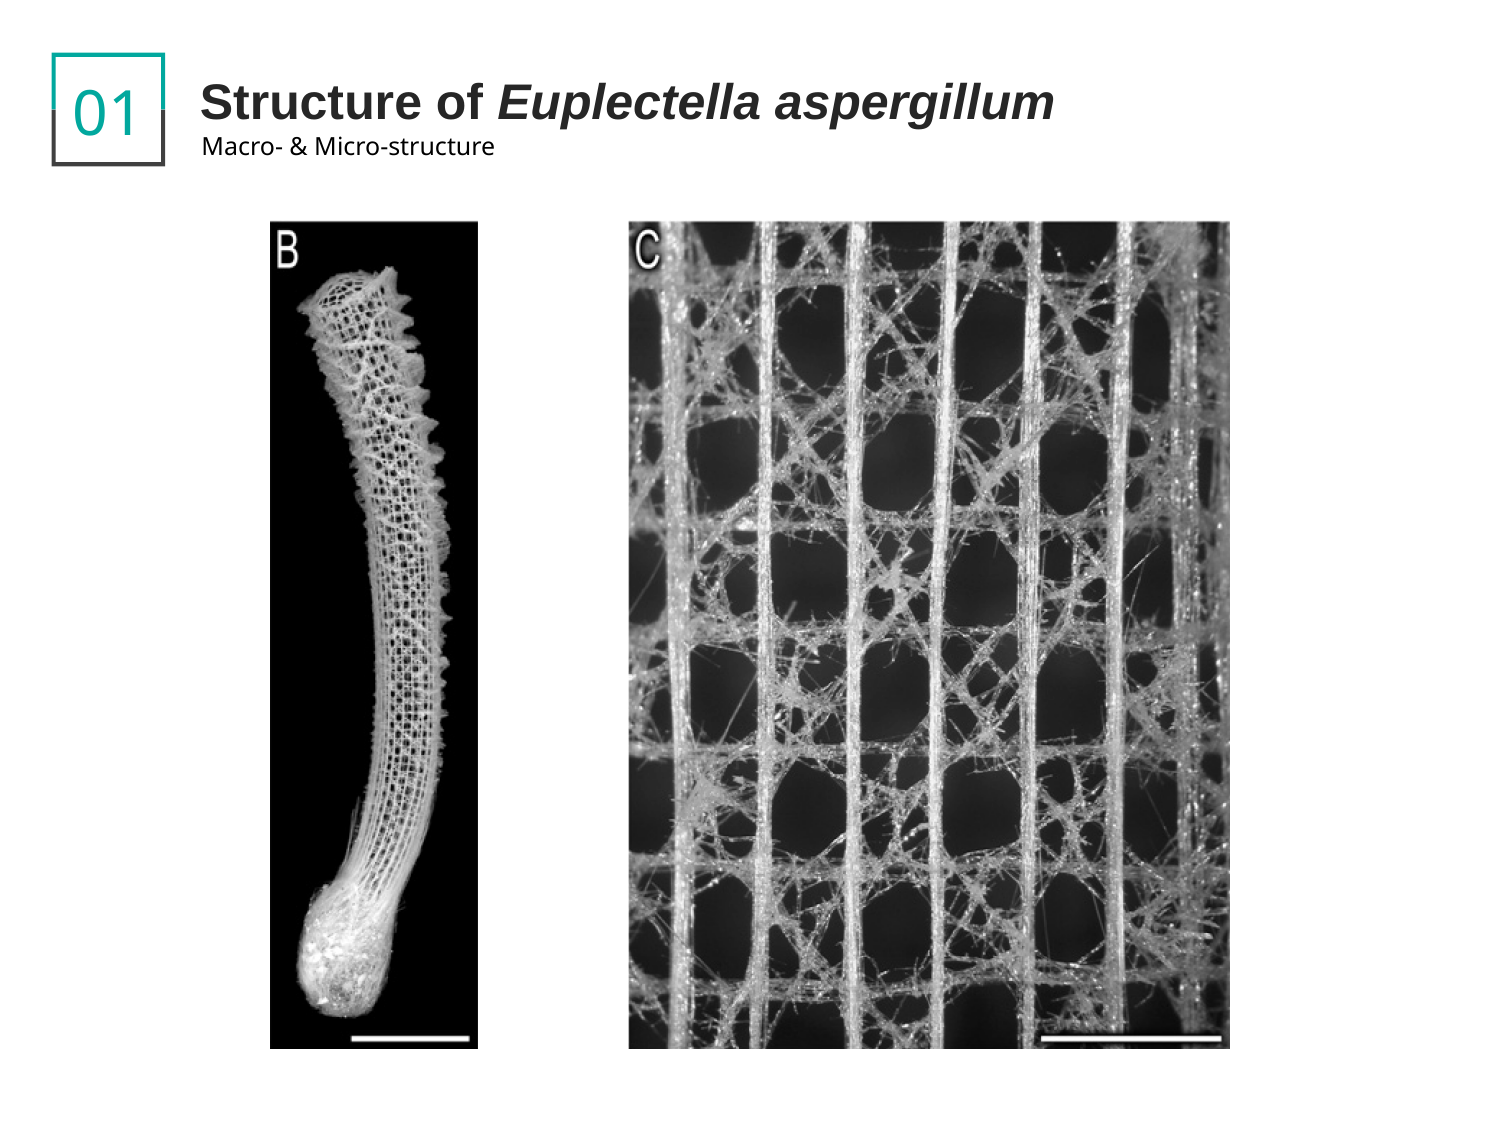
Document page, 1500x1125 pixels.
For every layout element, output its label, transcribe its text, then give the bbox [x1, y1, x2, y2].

picture [628, 220, 1230, 1049]
text_box Macro- & Micro-structure [181, 119, 516, 169]
text_box Structure of Euplectella aspergillum [185, 62, 1072, 137]
text_box 01 [51, 66, 166, 156]
text_box [51, 156, 166, 167]
text_box [51, 52, 166, 66]
picture [270, 220, 478, 1049]
